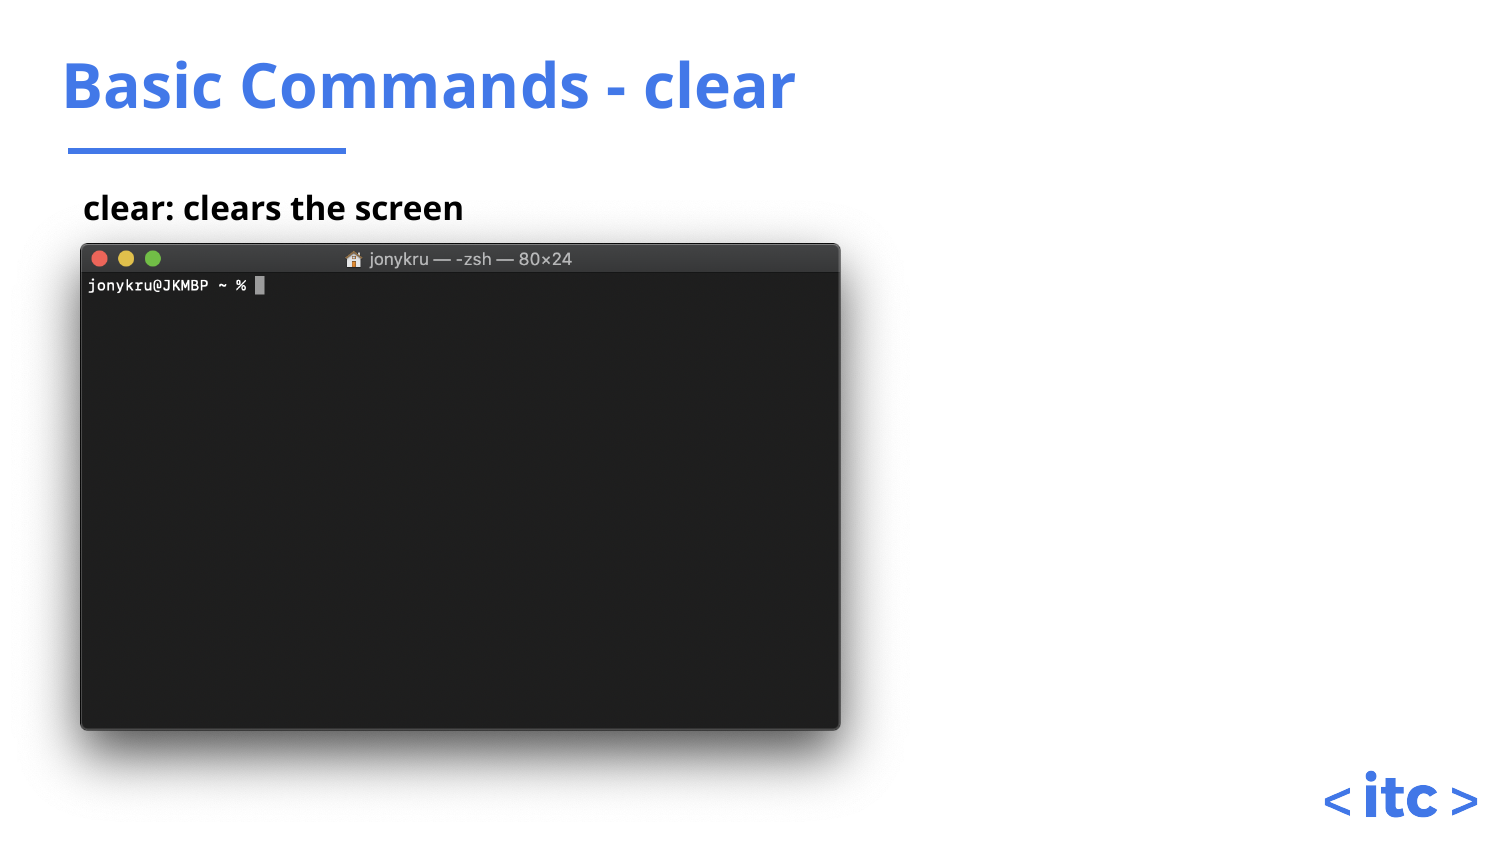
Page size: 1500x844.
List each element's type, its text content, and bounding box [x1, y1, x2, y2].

text_box clear: clears the screen [68, 166, 1485, 370]
picture [1316, 759, 1485, 828]
picture [6, 192, 914, 828]
text_box Basic Commands - clear T [46, 39, 1500, 136]
